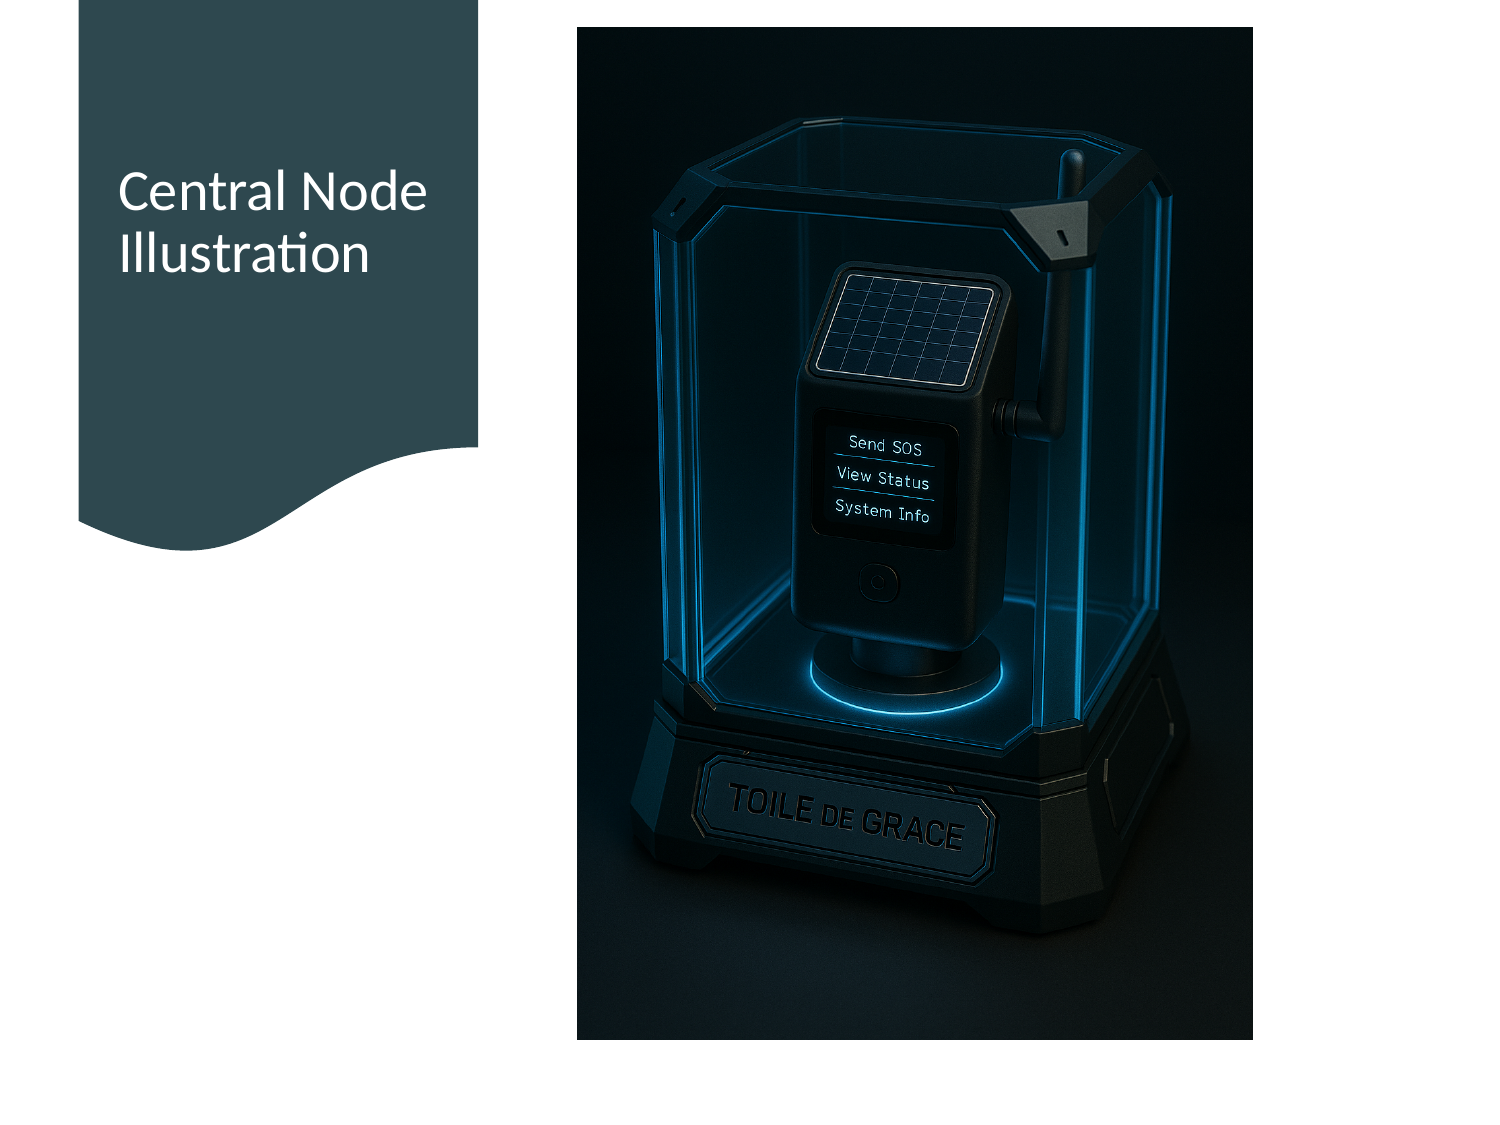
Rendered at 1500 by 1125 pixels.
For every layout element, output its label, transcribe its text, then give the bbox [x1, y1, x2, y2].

text_box [76, 0, 481, 553]
title Central Node Illustration [103, 28, 453, 417]
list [576, 27, 1253, 1040]
